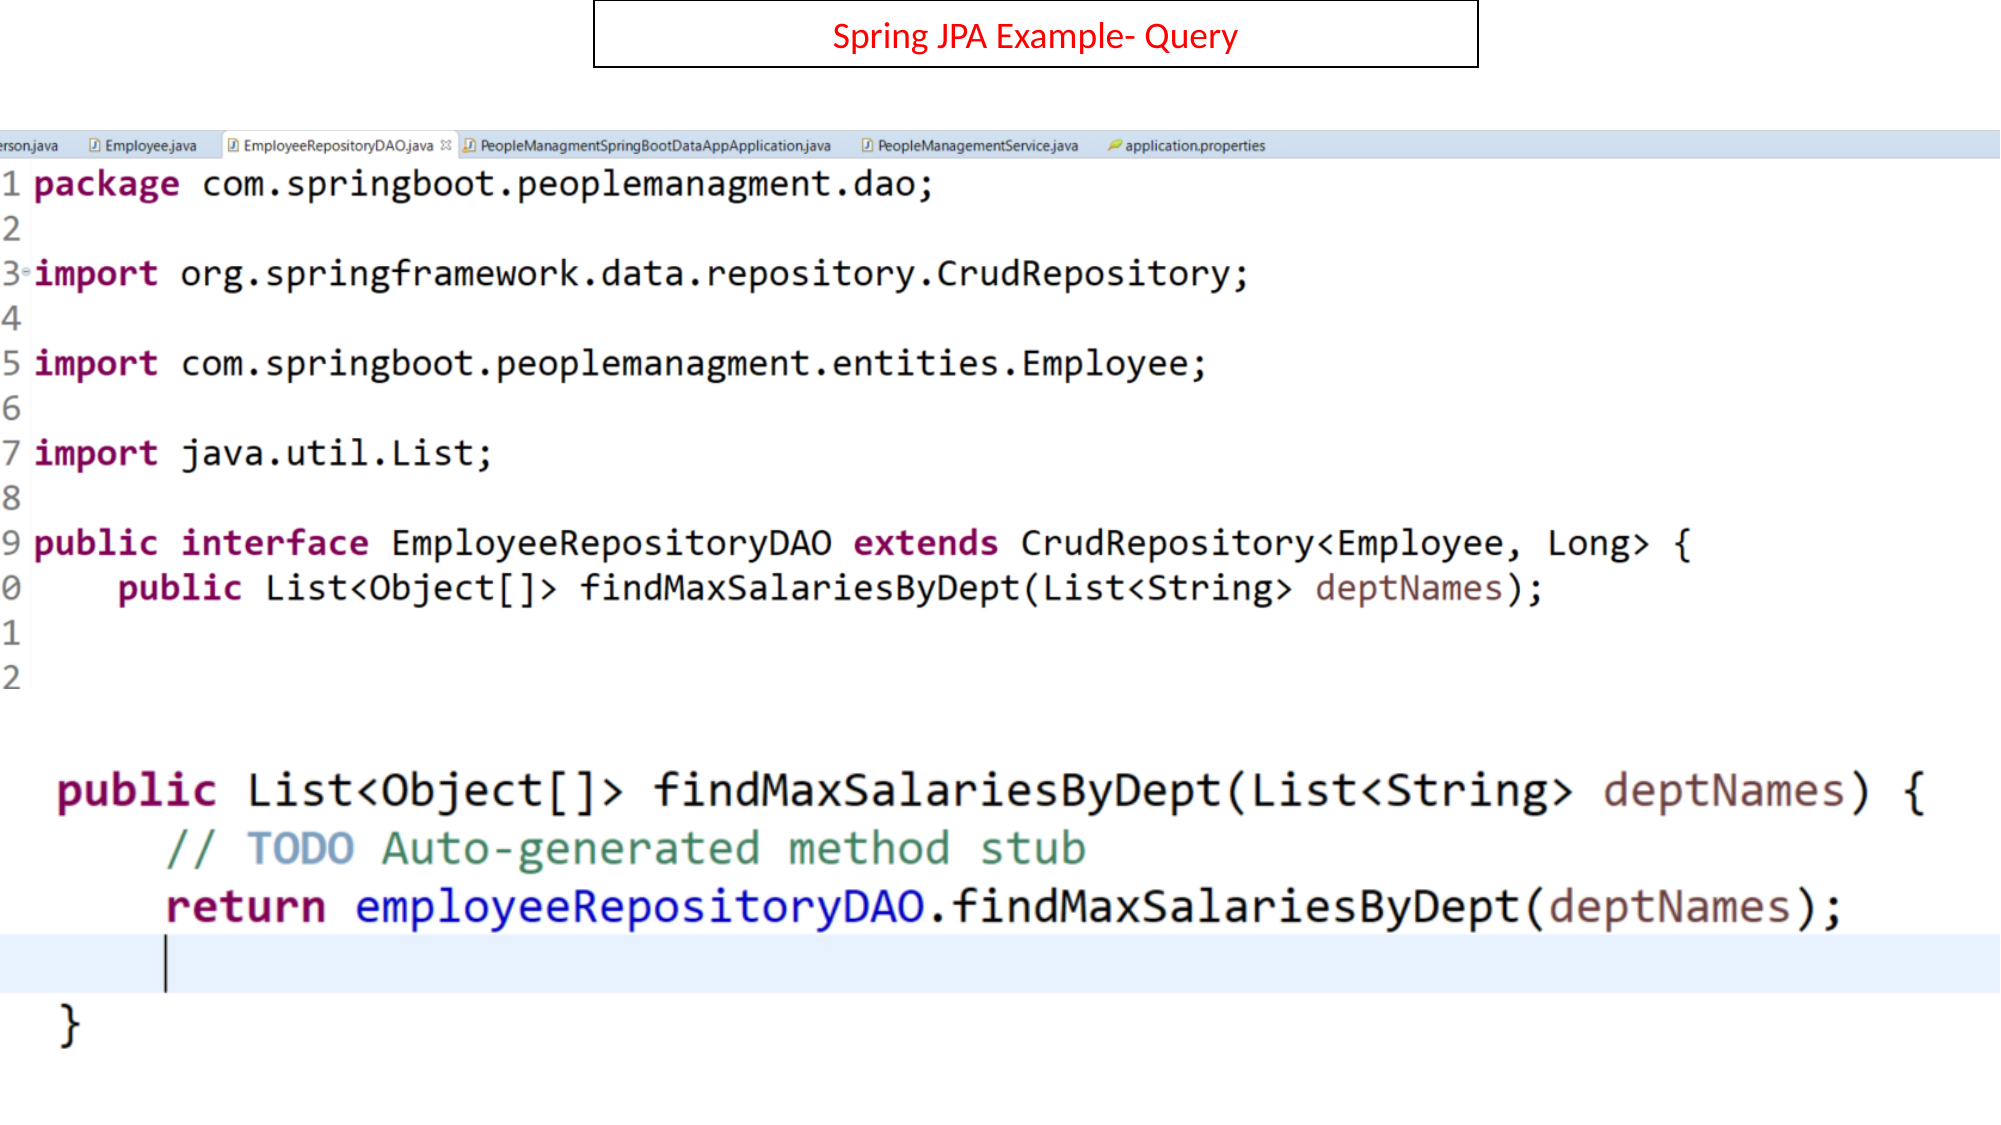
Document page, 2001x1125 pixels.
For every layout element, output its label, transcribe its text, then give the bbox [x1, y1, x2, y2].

picture [0, 732, 2000, 1069]
text_box Spring JPA Example- Query [593, 0, 1479, 68]
picture [0, 130, 2000, 689]
